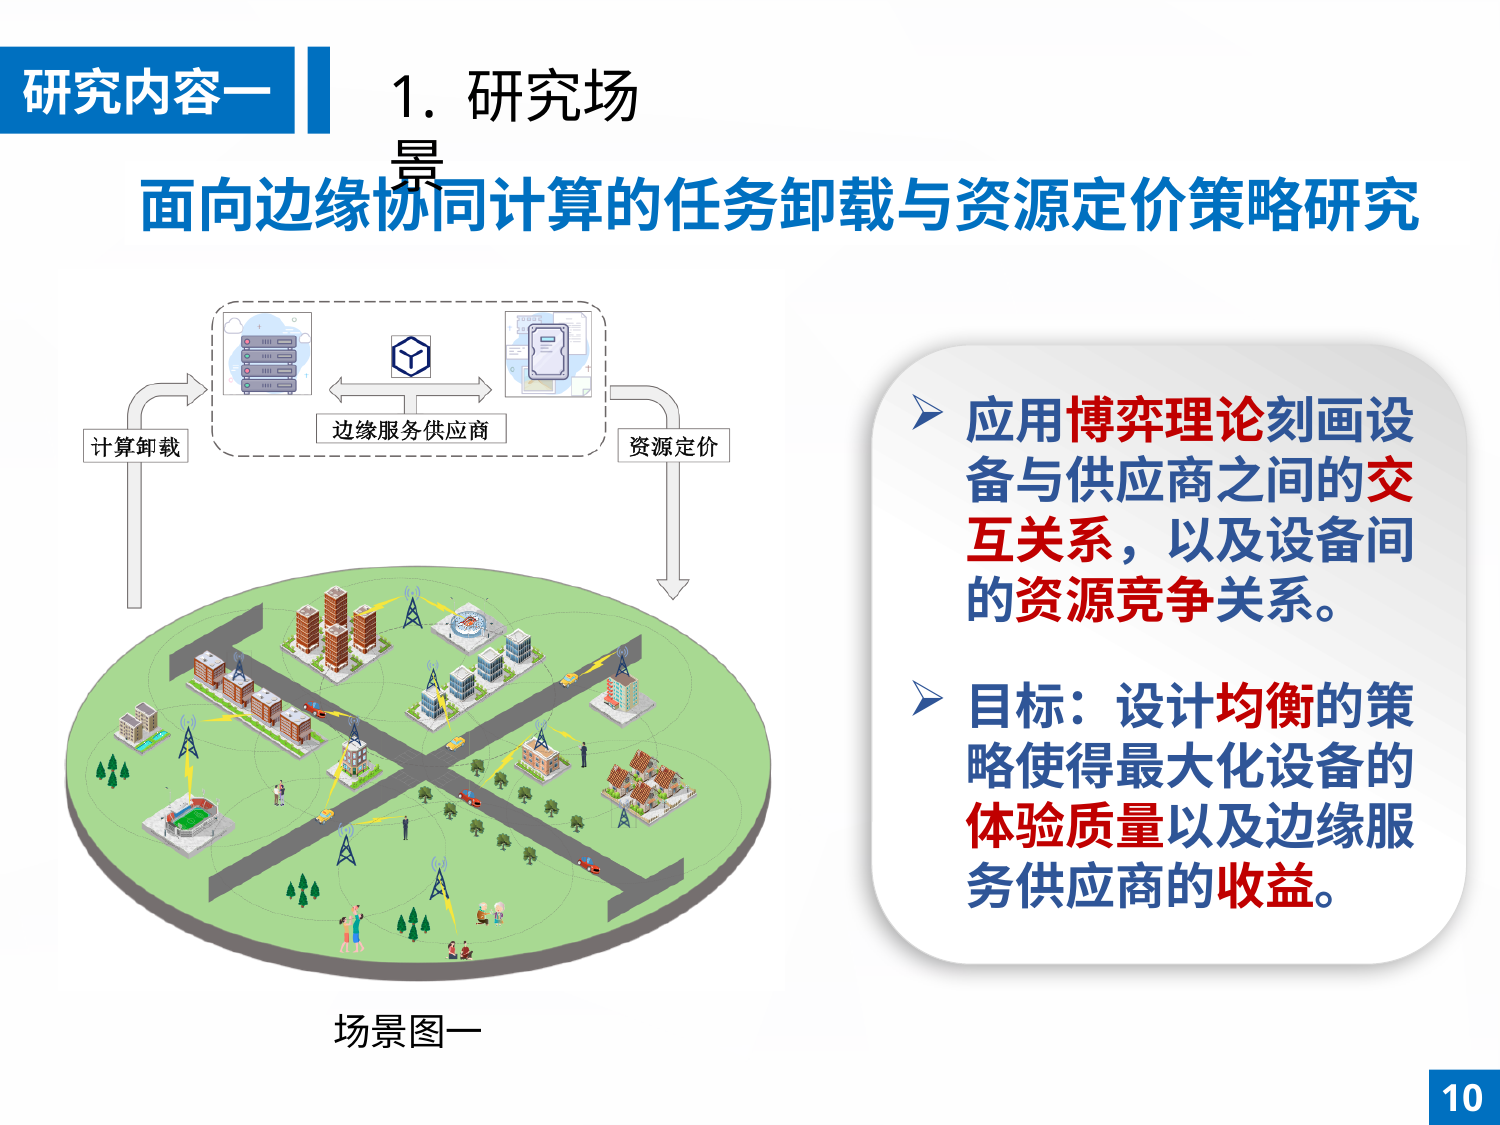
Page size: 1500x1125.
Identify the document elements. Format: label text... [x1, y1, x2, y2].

picture [58, 269, 785, 991]
text_box 1. 研究场景 [373, 52, 711, 207]
text_box 面向边缘协同计算的任务卸载与资源定价策略研究 [124, 160, 1471, 246]
text_box 目标：设计均衡的策略使得最大化设备的体验质量以及边缘服务供应商的收益。 [908, 674, 1460, 915]
text_box [870, 343, 1468, 966]
text_box 应用博弈理论刻画设备与供应商之间的交互关系，以及设备间的资源竞争关系。 [908, 388, 1460, 629]
text_box 场景图一 [105, 1001, 711, 1061]
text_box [0, 46, 330, 134]
